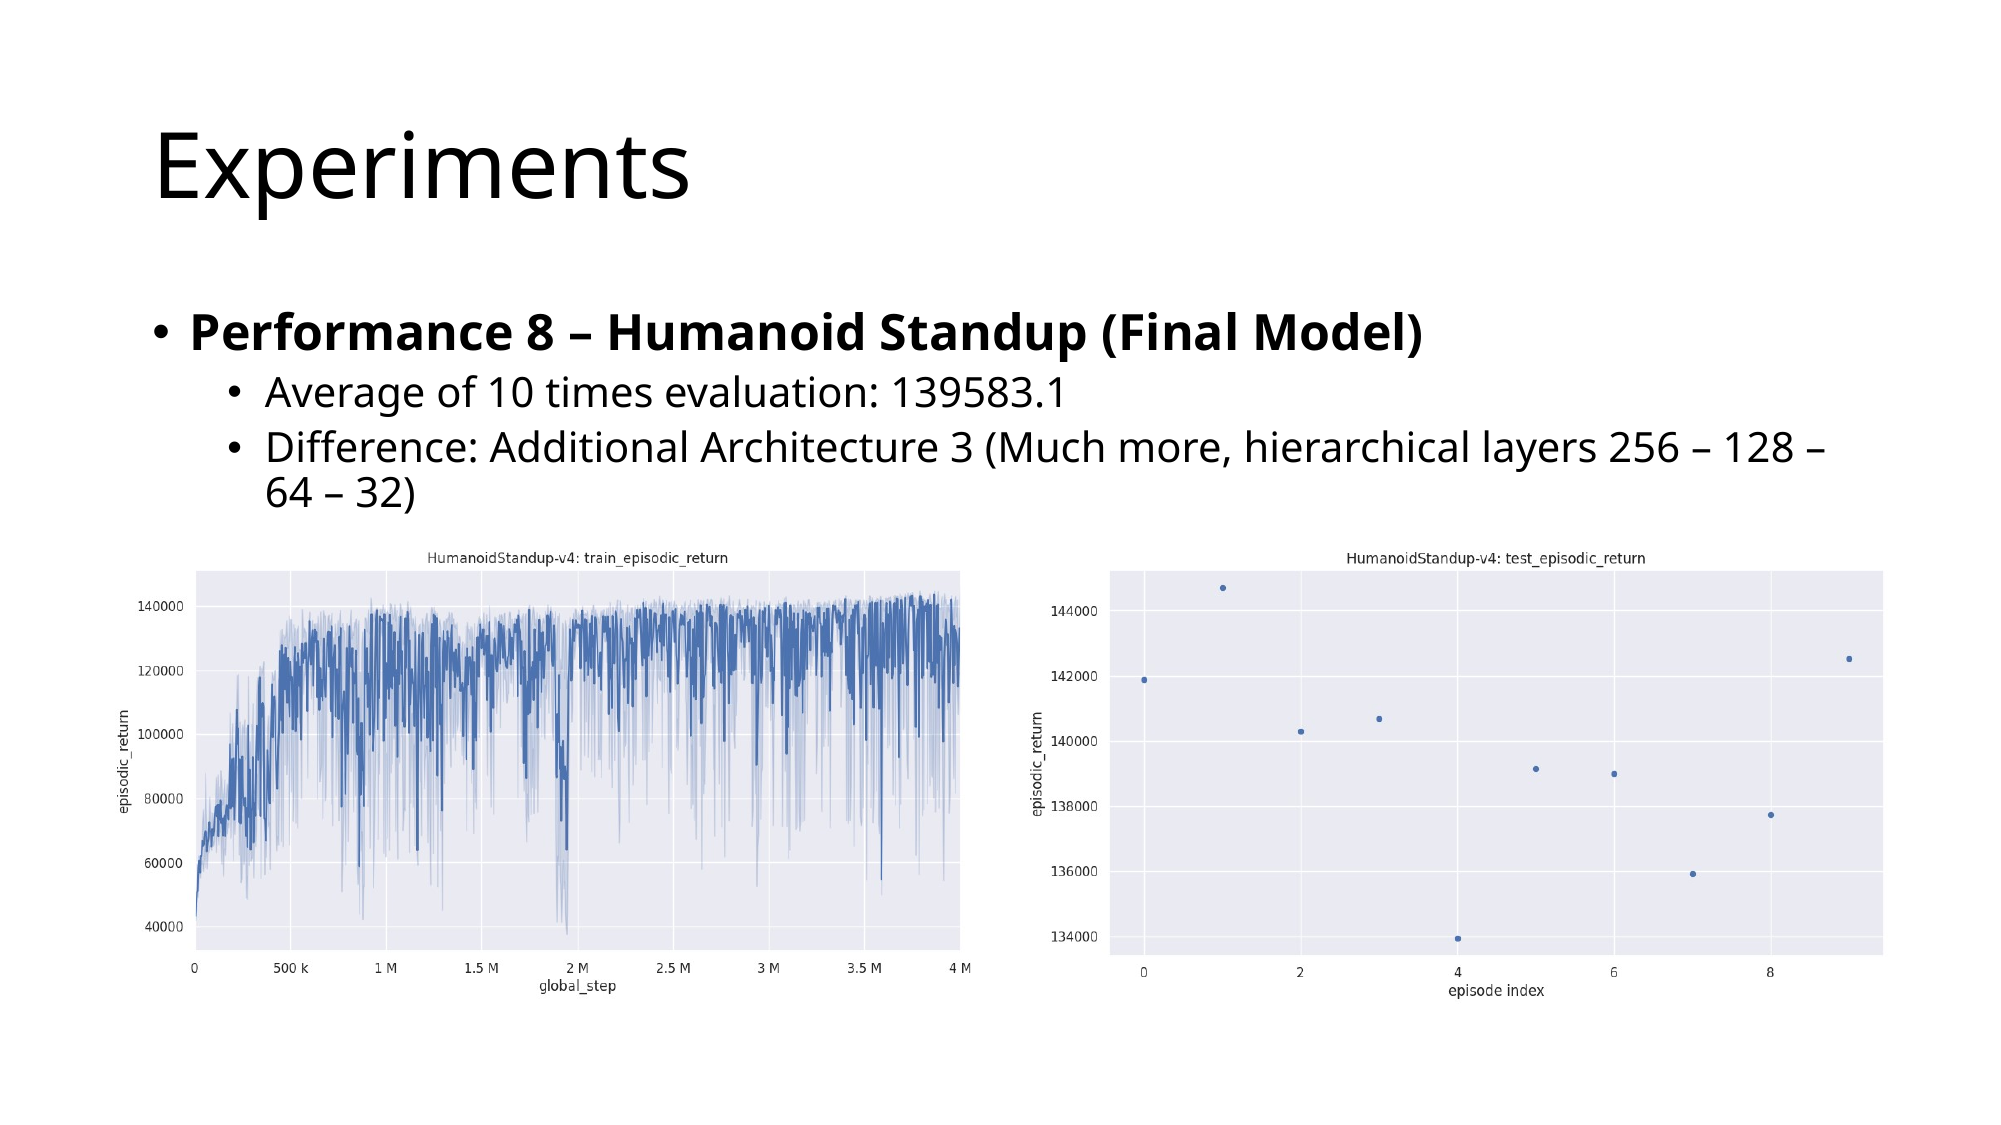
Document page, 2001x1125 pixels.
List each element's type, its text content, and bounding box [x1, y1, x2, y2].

title Experiments [137, 59, 1863, 278]
picture [108, 543, 979, 1002]
picture [1021, 543, 1892, 1007]
list Performance 8 – Humanoid Standup (Final Model) Average of 10 times evaluation: 139583.1 Difference: Additional Architecture 3 (Much more, hierarchical layers 256 – 128 – 64 – 32) [137, 299, 1863, 1014]
